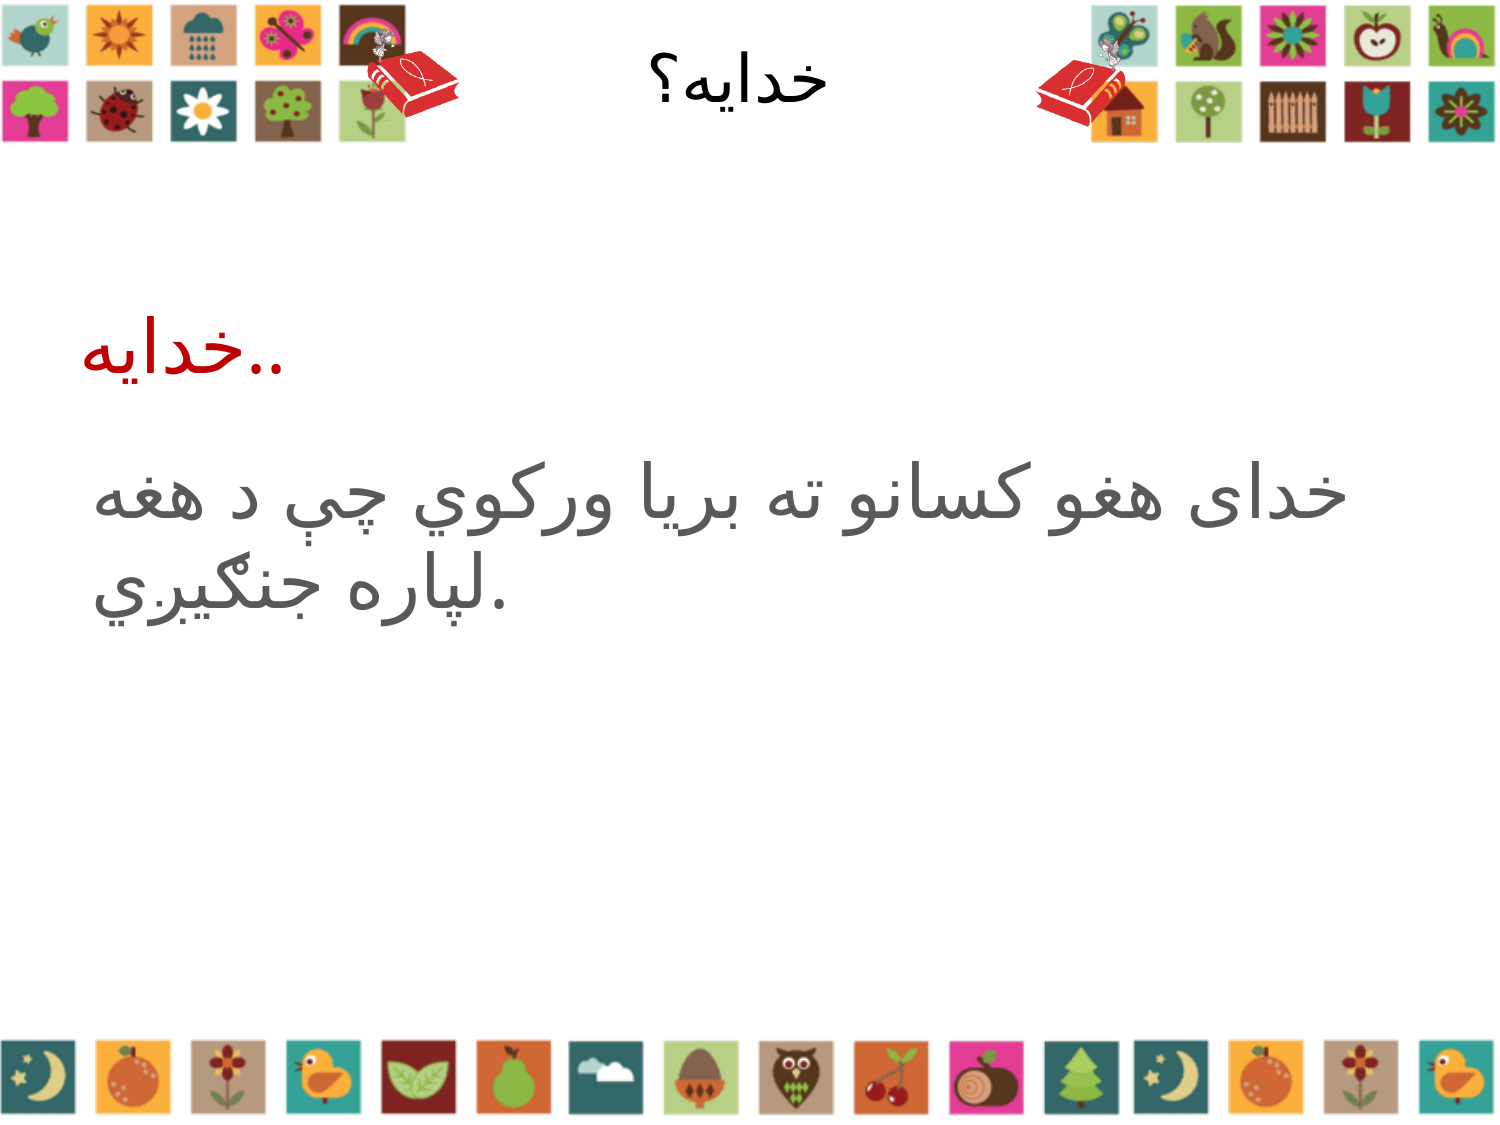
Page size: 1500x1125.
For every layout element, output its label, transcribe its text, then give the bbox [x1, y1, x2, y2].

text_box خدایه؟ [496, 28, 998, 124]
text_box خدایه.. [64, 290, 1412, 396]
picture [1003, 3, 1500, 150]
picture [0, 3, 492, 150]
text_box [0, 1028, 1500, 1118]
text_box خدای هغو کسانو ته بریا ورکوي چې د هغه لپاره جنګیږي. [76, 436, 1424, 632]
